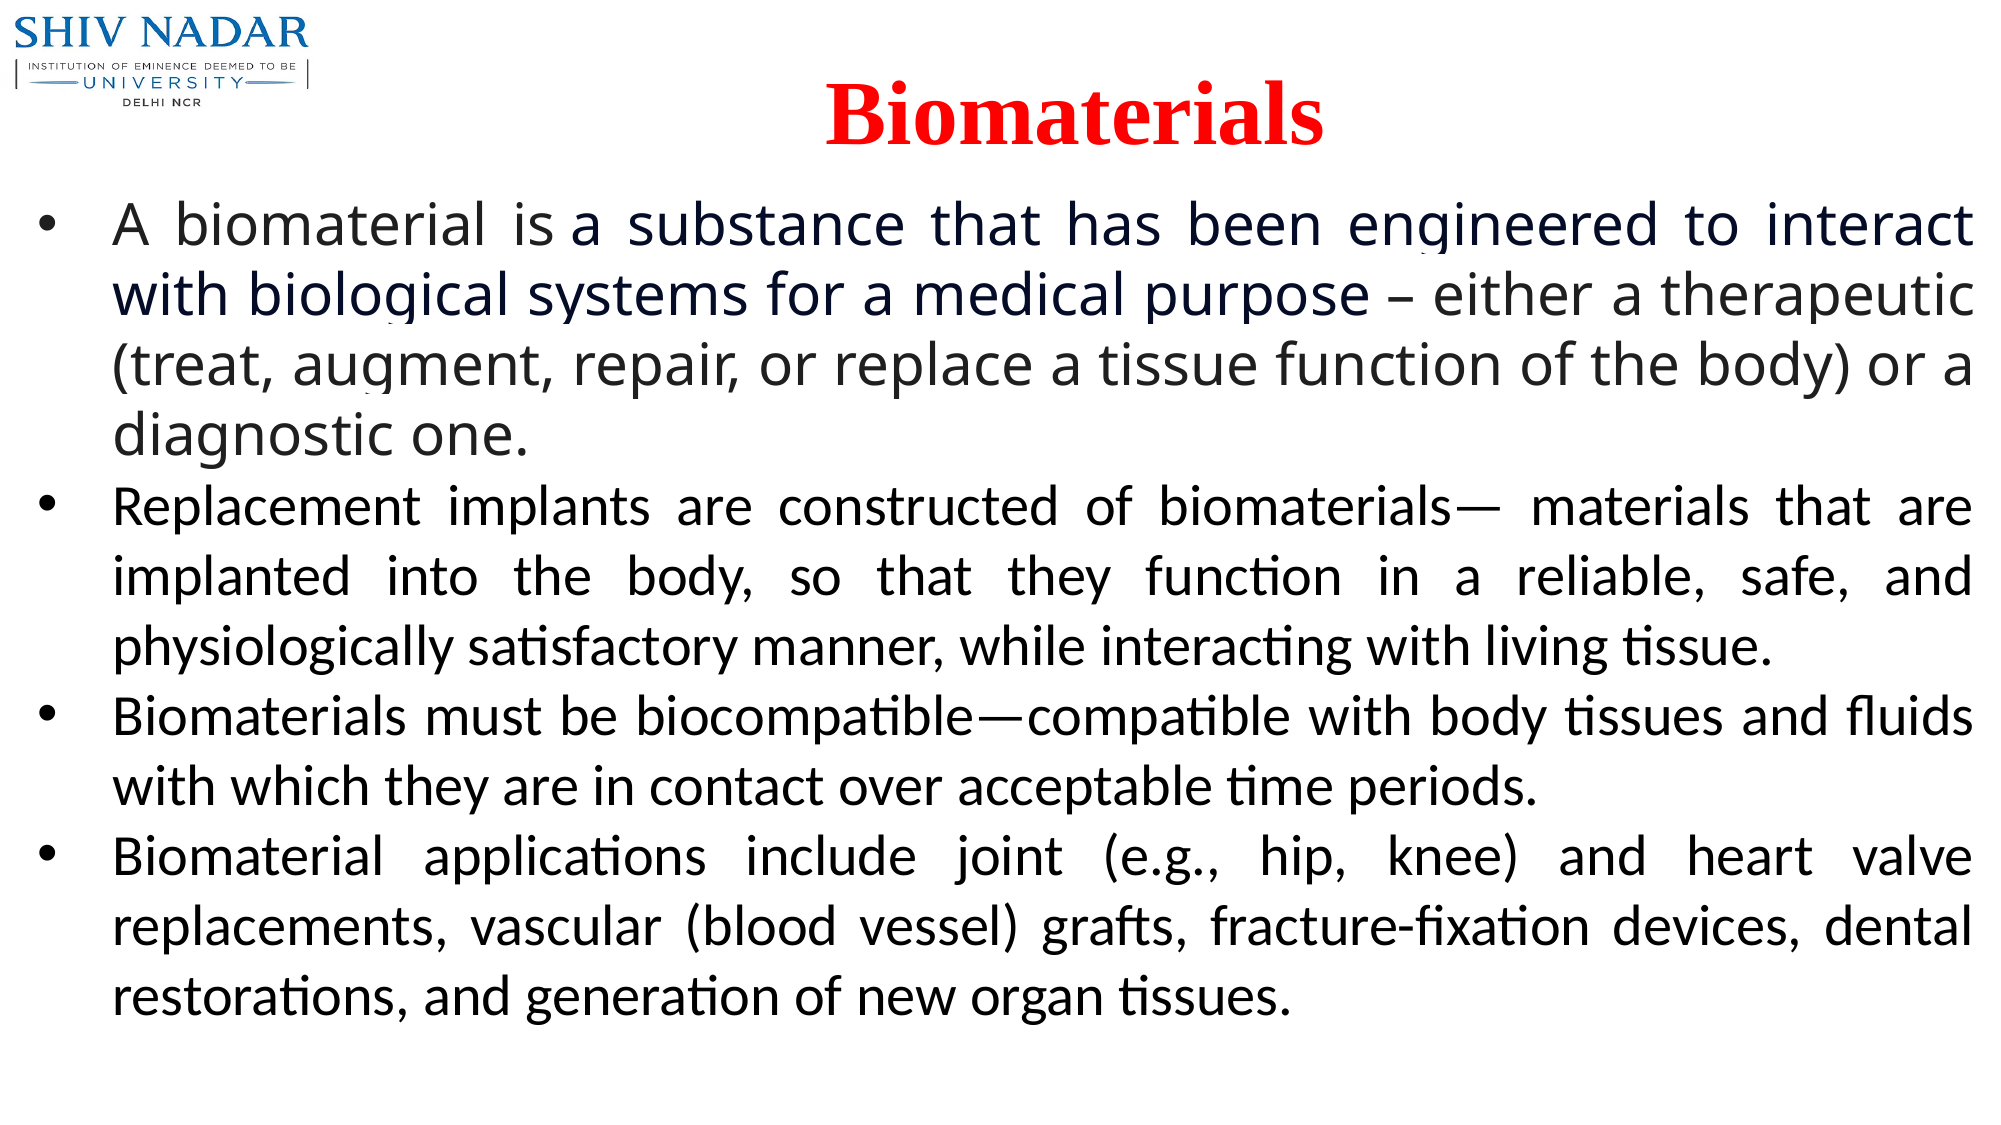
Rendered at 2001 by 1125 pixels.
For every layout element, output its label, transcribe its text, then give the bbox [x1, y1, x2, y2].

title Biomaterials [324, 53, 1828, 165]
picture [0, 12, 325, 113]
list A biomaterial is a substance that has been engineered to interact with biological systems for a medical purpose – either a therapeutic (treat, augment, repair, or replace a tissue function of the body) or a diagnostic one. Replacement implants are constructed of biomaterials— materials that are implanted into the body, so that they function in a reliable, safe, and physiologically satisfactory manner, while interacting with living tissue. Biomaterials must be biocompatible—compatible with body tissues and fluids with which they are in contact over acceptable time periods. Biomaterial applications include joint (e.g., hip, knee) and heart valve replacements, vascular (blood vessel) grafts, fracture-fixation devices, dental restorations, and generation of new organ tissues. [37, 187, 1975, 1036]
